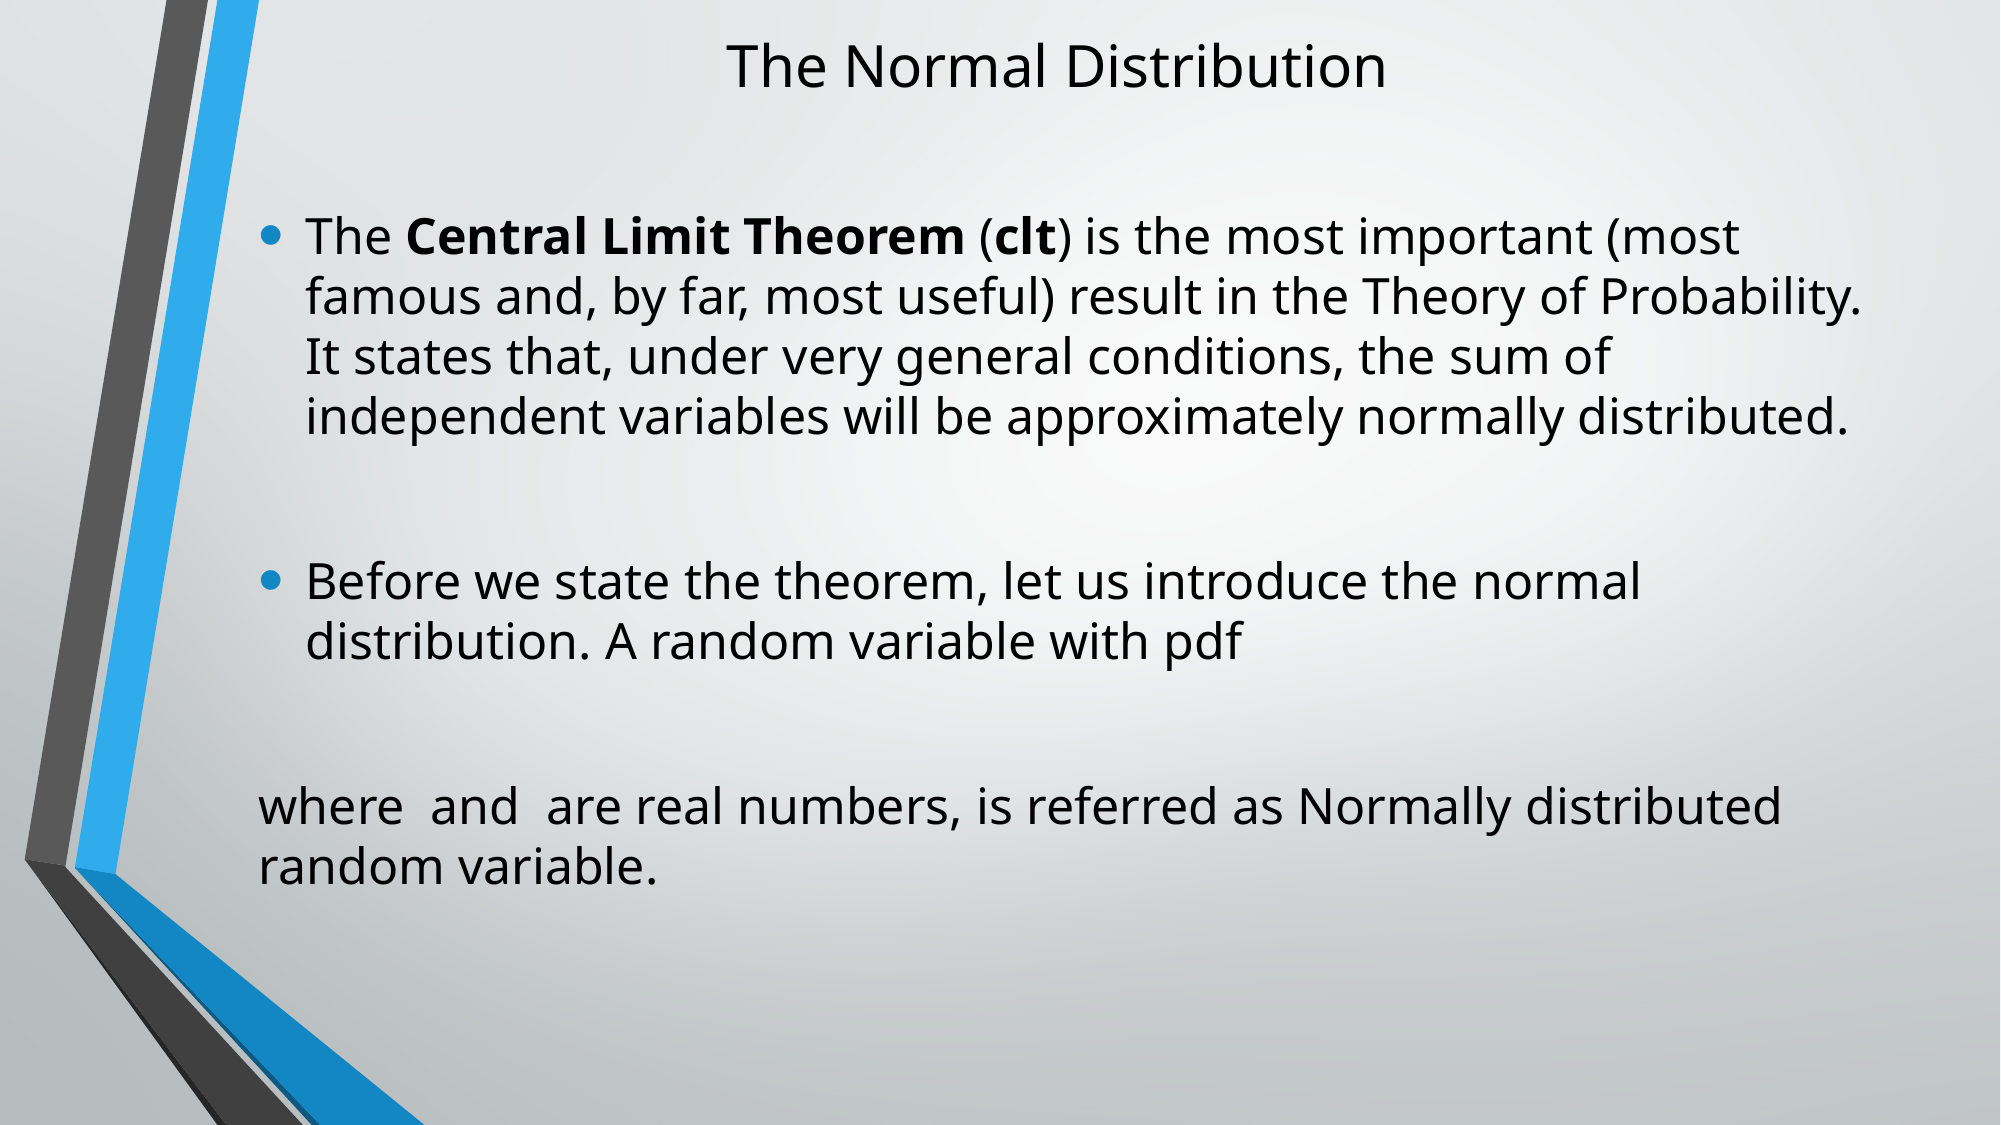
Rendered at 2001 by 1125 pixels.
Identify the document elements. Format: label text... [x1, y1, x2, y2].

title The Normal Distribution [243, 20, 1887, 109]
